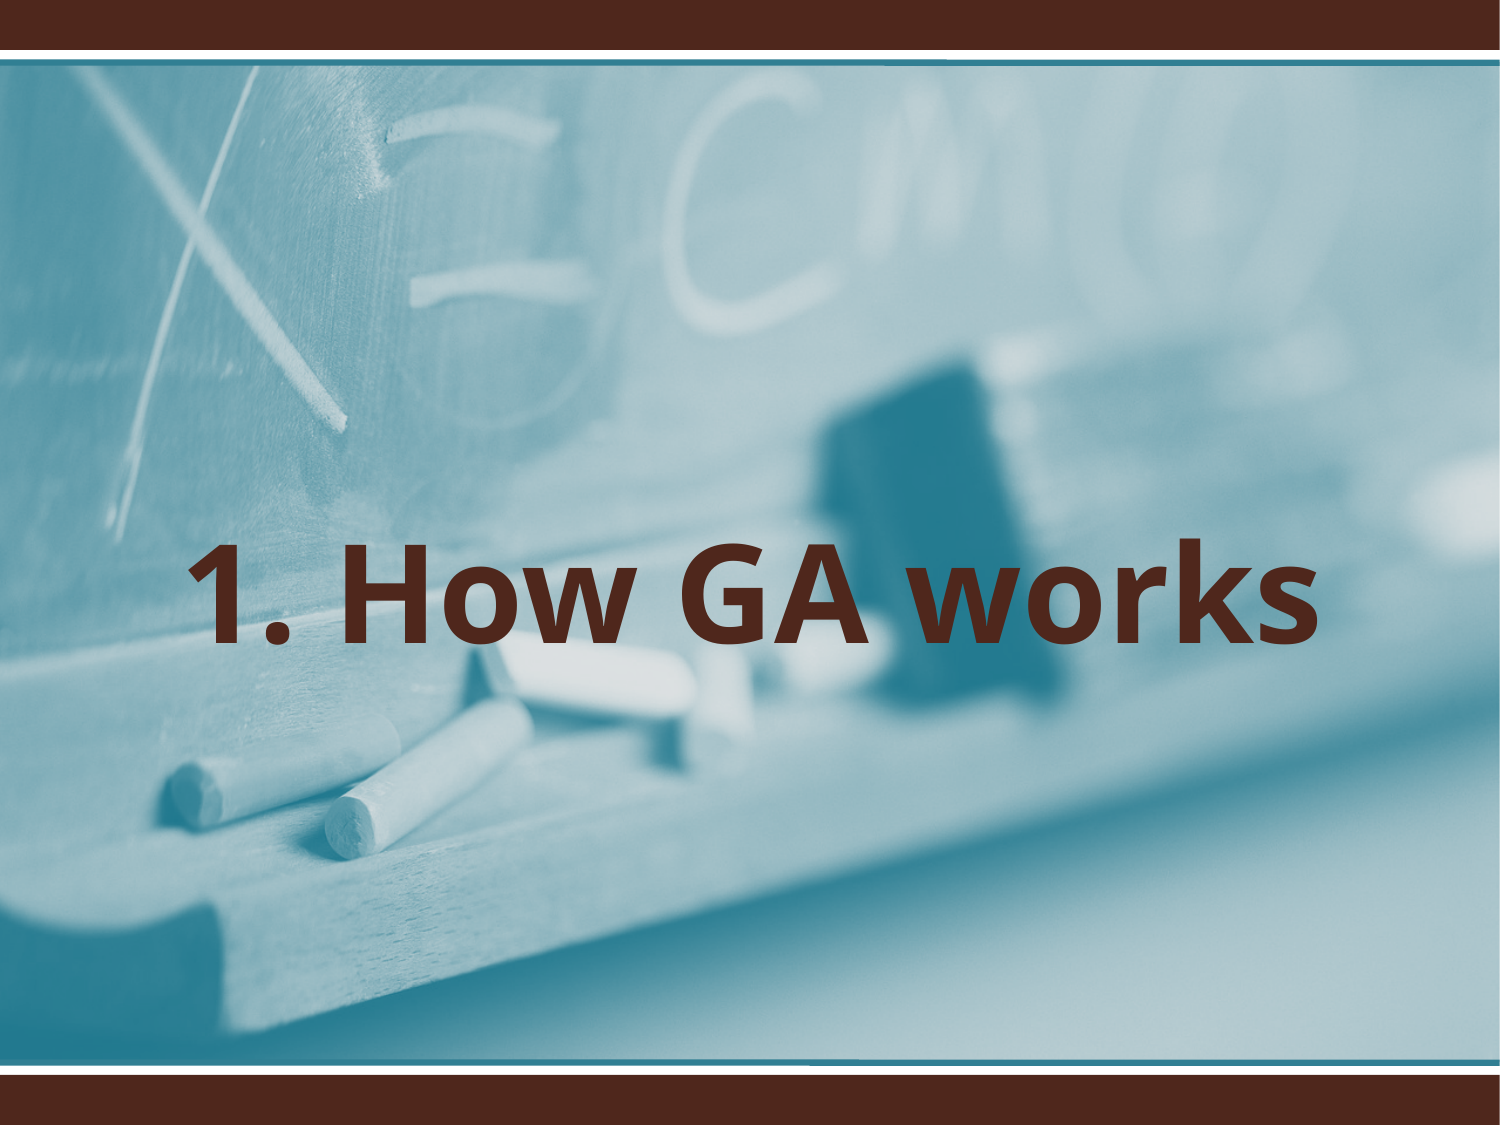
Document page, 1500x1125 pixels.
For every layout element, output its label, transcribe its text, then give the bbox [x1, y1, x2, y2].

subtitle 1. How GA works [55, 239, 1449, 679]
